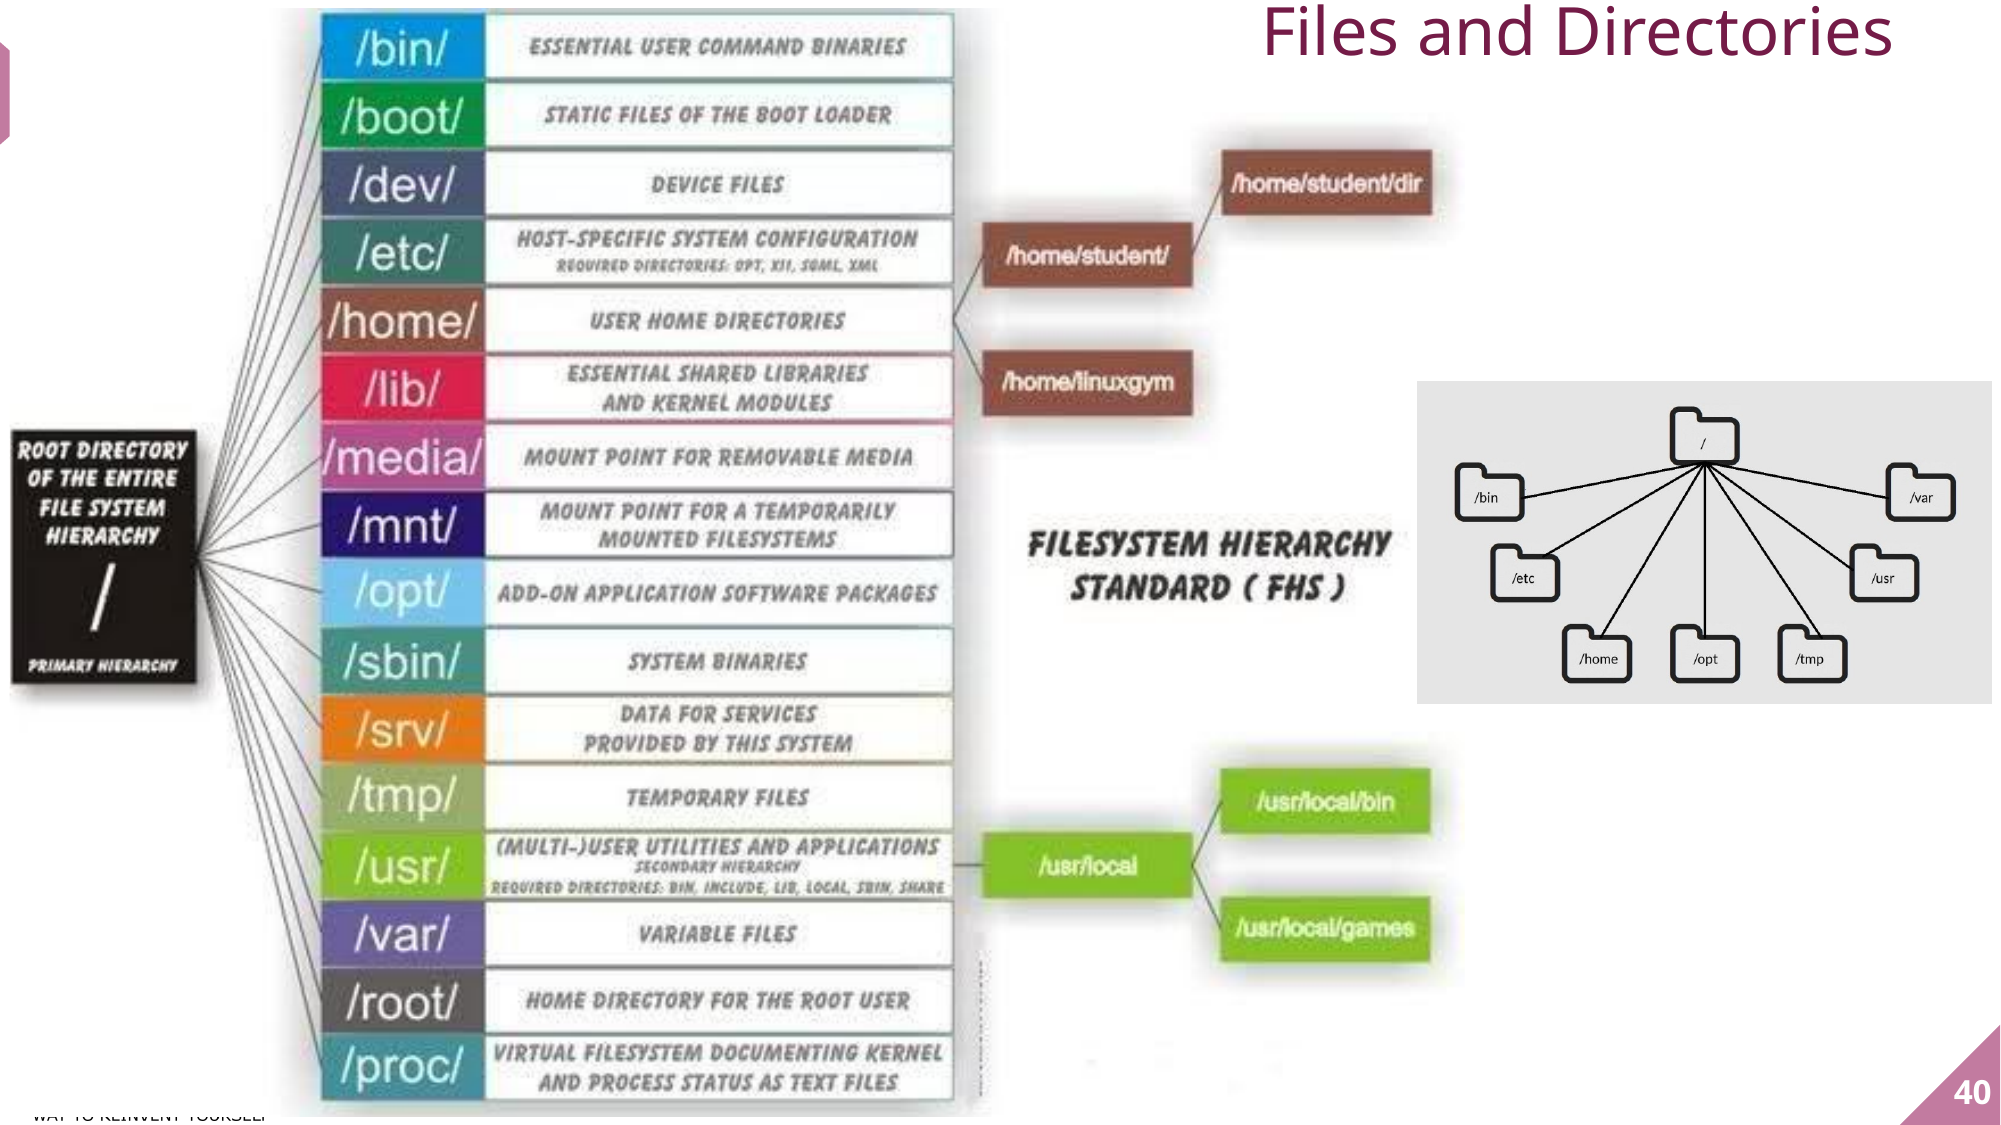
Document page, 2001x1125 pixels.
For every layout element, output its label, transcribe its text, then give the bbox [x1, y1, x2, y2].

picture [9, 8, 1992, 1121]
slide_number 40 [1891, 1014, 1992, 1117]
title Files and Directories [1261, 4, 1926, 108]
